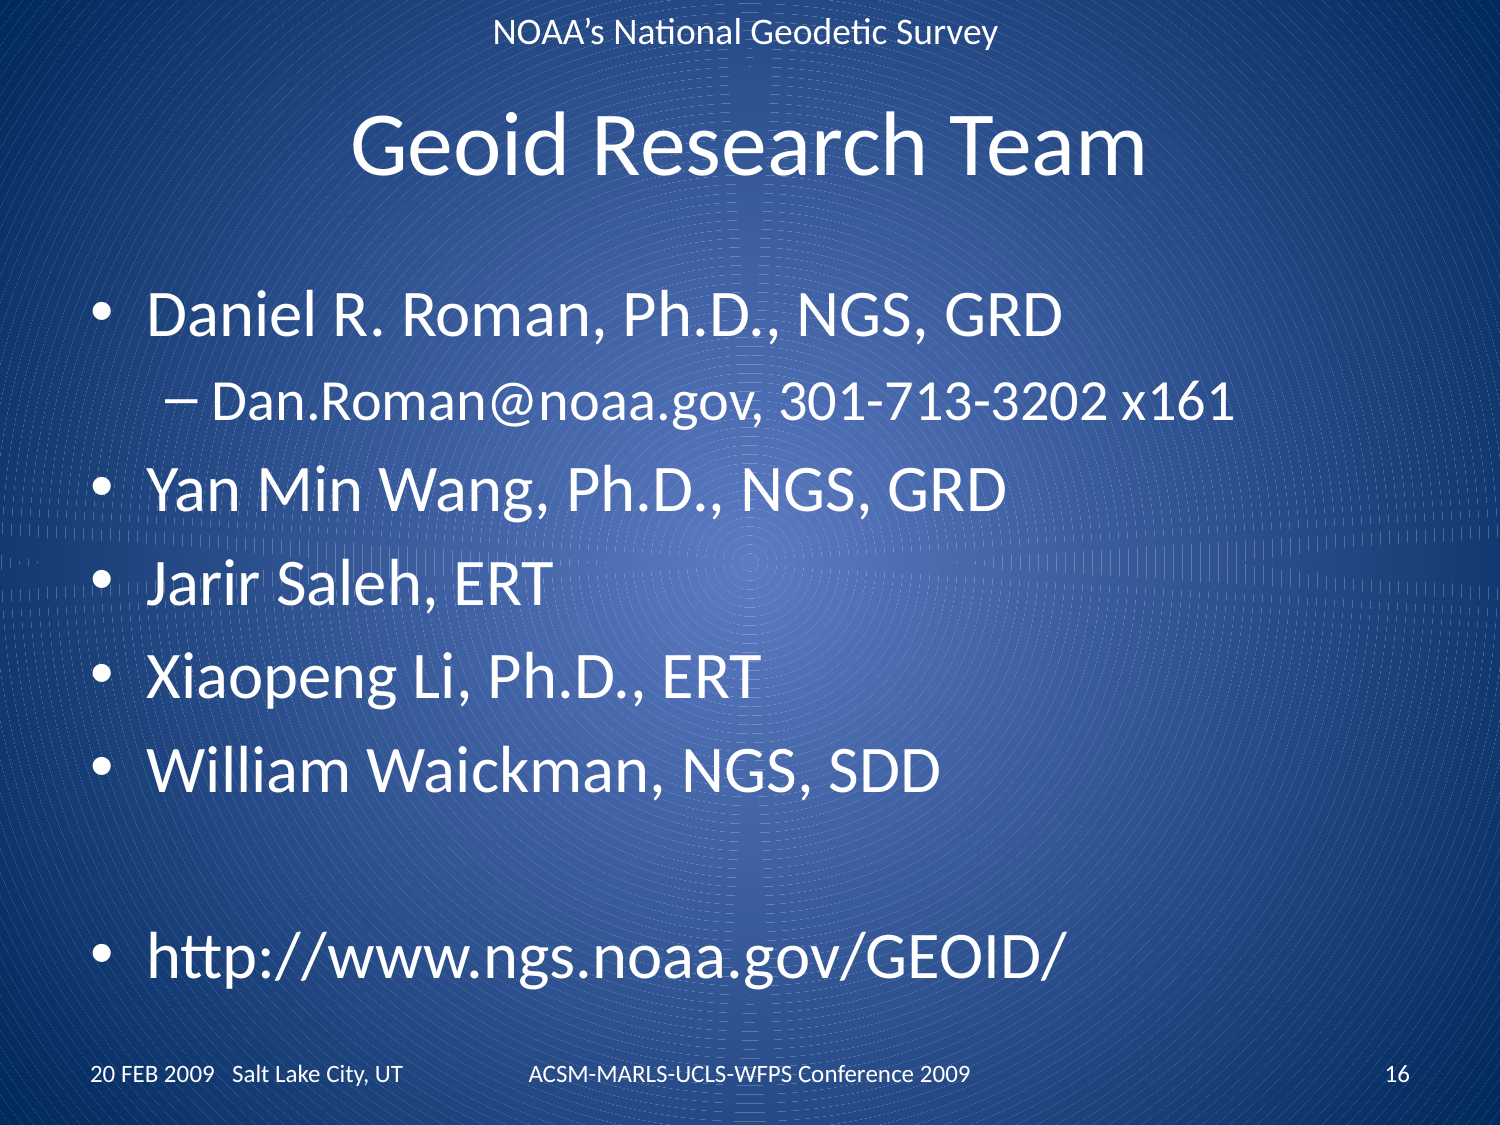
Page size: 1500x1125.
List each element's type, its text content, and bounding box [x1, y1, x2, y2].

slide_number 16 [1074, 1042, 1425, 1103]
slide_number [75, 1042, 425, 1103]
list Daniel R. Roman, Ph.D., NGS, GRD Dan.Roman@noaa.gov, 301-713-3202 x161 Yan Min Wang, Ph.D., NGS, GRD Jarir Saleh, ERT Xiaopeng Li, Ph.D., ERT William Waickman, NGS, SDD http://www.ngs.noaa.gov/GEOID/ [75, 262, 1425, 1005]
footer ACSM-MARLS-UCLS-WFPS Conference 2009 [512, 1042, 988, 1103]
title Geoid Research Team [75, 45, 1425, 233]
